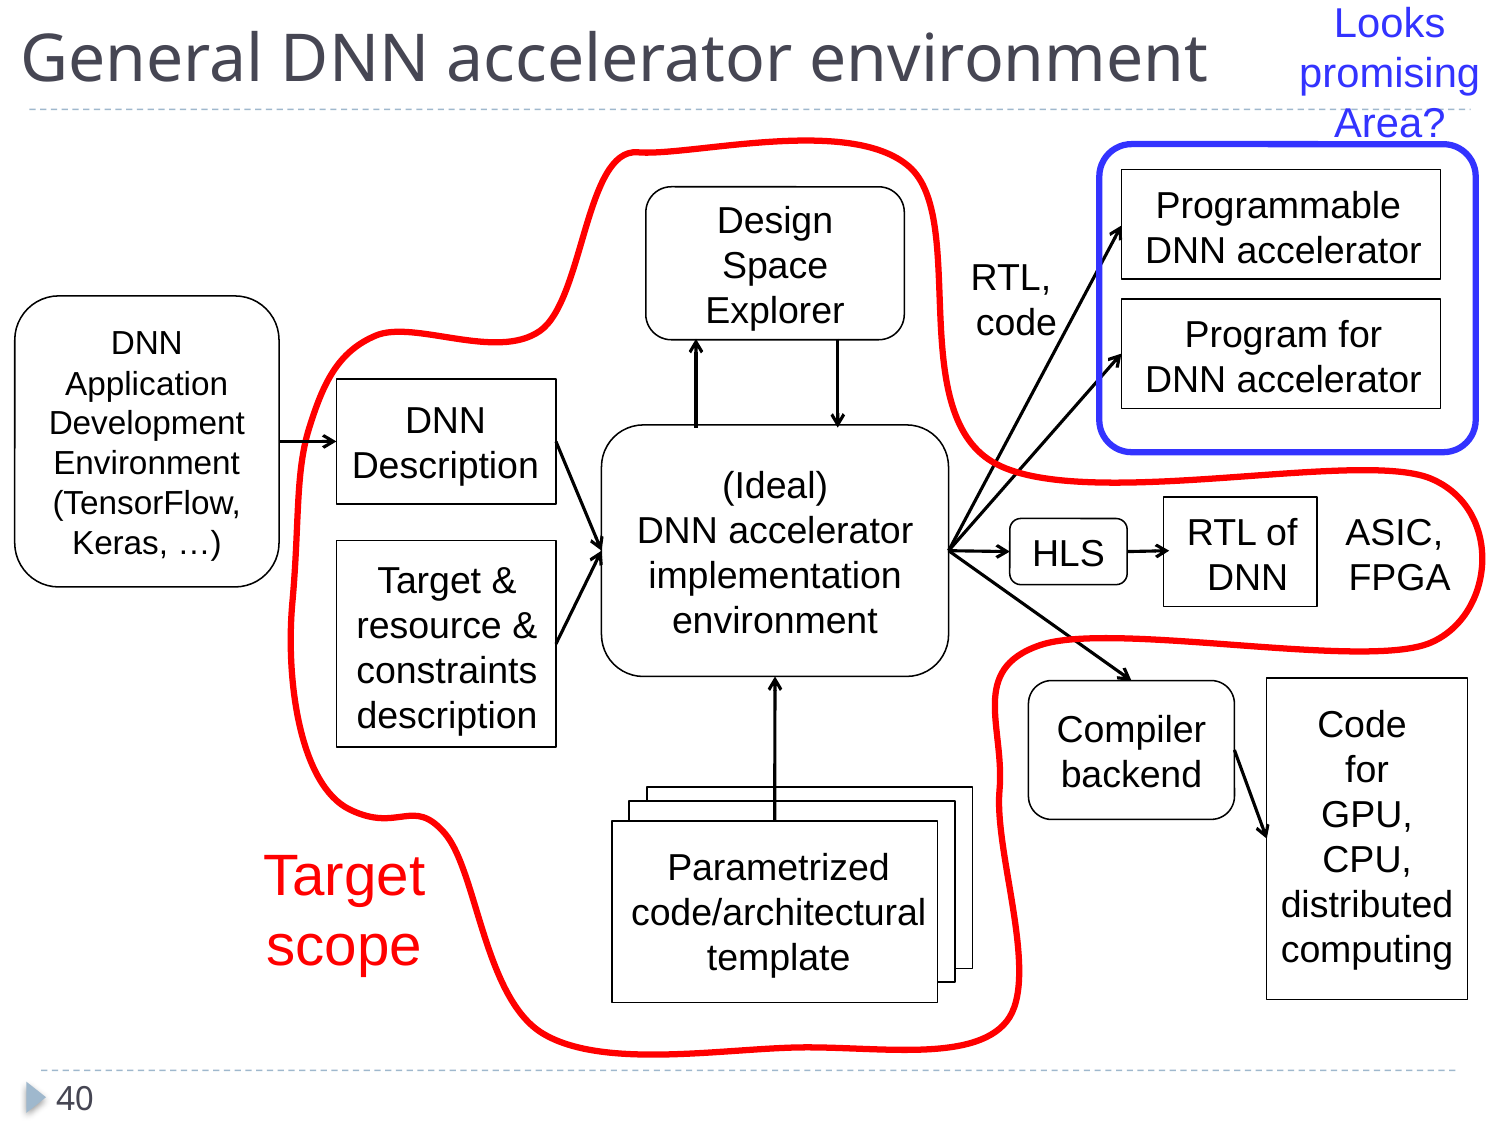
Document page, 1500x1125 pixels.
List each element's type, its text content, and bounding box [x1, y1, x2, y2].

title General DNN accelerator environment [5, 7, 1284, 102]
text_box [555, 441, 602, 550]
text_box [565, 786, 992, 1003]
text_box ASIC, FPGA [1330, 500, 1469, 606]
slide_number 40 [41, 1069, 367, 1117]
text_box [555, 550, 602, 645]
text_box DNN Application Development Environment (TensorFlow, Keras, …) [14, 295, 280, 587]
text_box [948, 550, 1132, 681]
text_box Target scope [248, 830, 441, 985]
text_box [1266, 677, 1468, 1000]
text_box [290, 140, 1020, 1055]
text_box Looks promising Area? [1284, 0, 1496, 153]
text_box [1129, 470, 1483, 652]
text_box [1099, 144, 1476, 453]
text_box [948, 225, 1122, 551]
text_box Compiler backend [1028, 680, 1235, 820]
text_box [1234, 749, 1267, 839]
